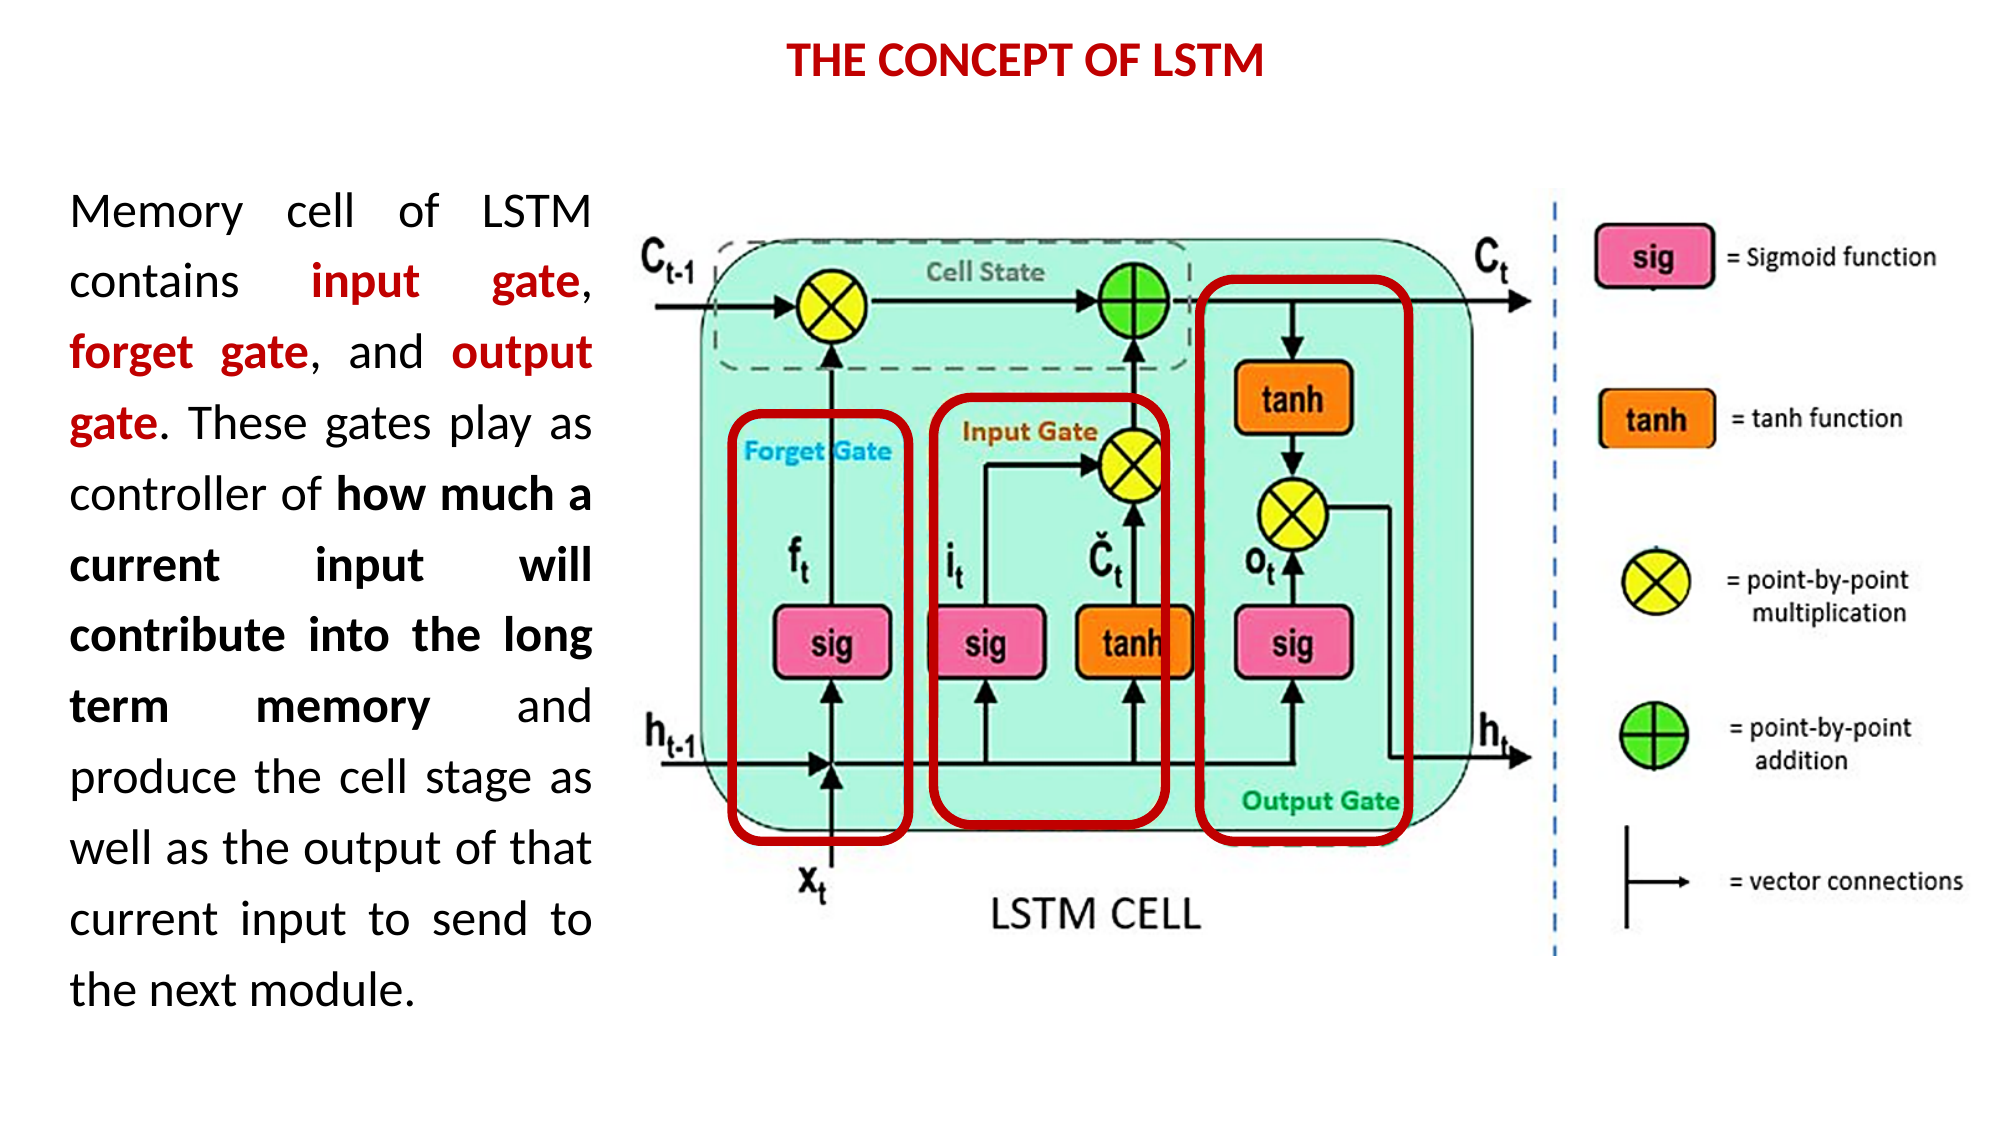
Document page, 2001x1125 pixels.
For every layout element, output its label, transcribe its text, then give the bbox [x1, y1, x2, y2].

picture [632, 188, 1973, 956]
text_box THE CONCEPT OF LSTM [632, 18, 1419, 94]
text_box Memory cell of LSTM contains input gate, forget gate, and output gate. These gates play as controller of how much a current input will contribute into the long term memory and produce the cell stage as well as the output of that current input to send to the next module. [54, 158, 608, 1024]
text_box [732, 279, 1409, 842]
